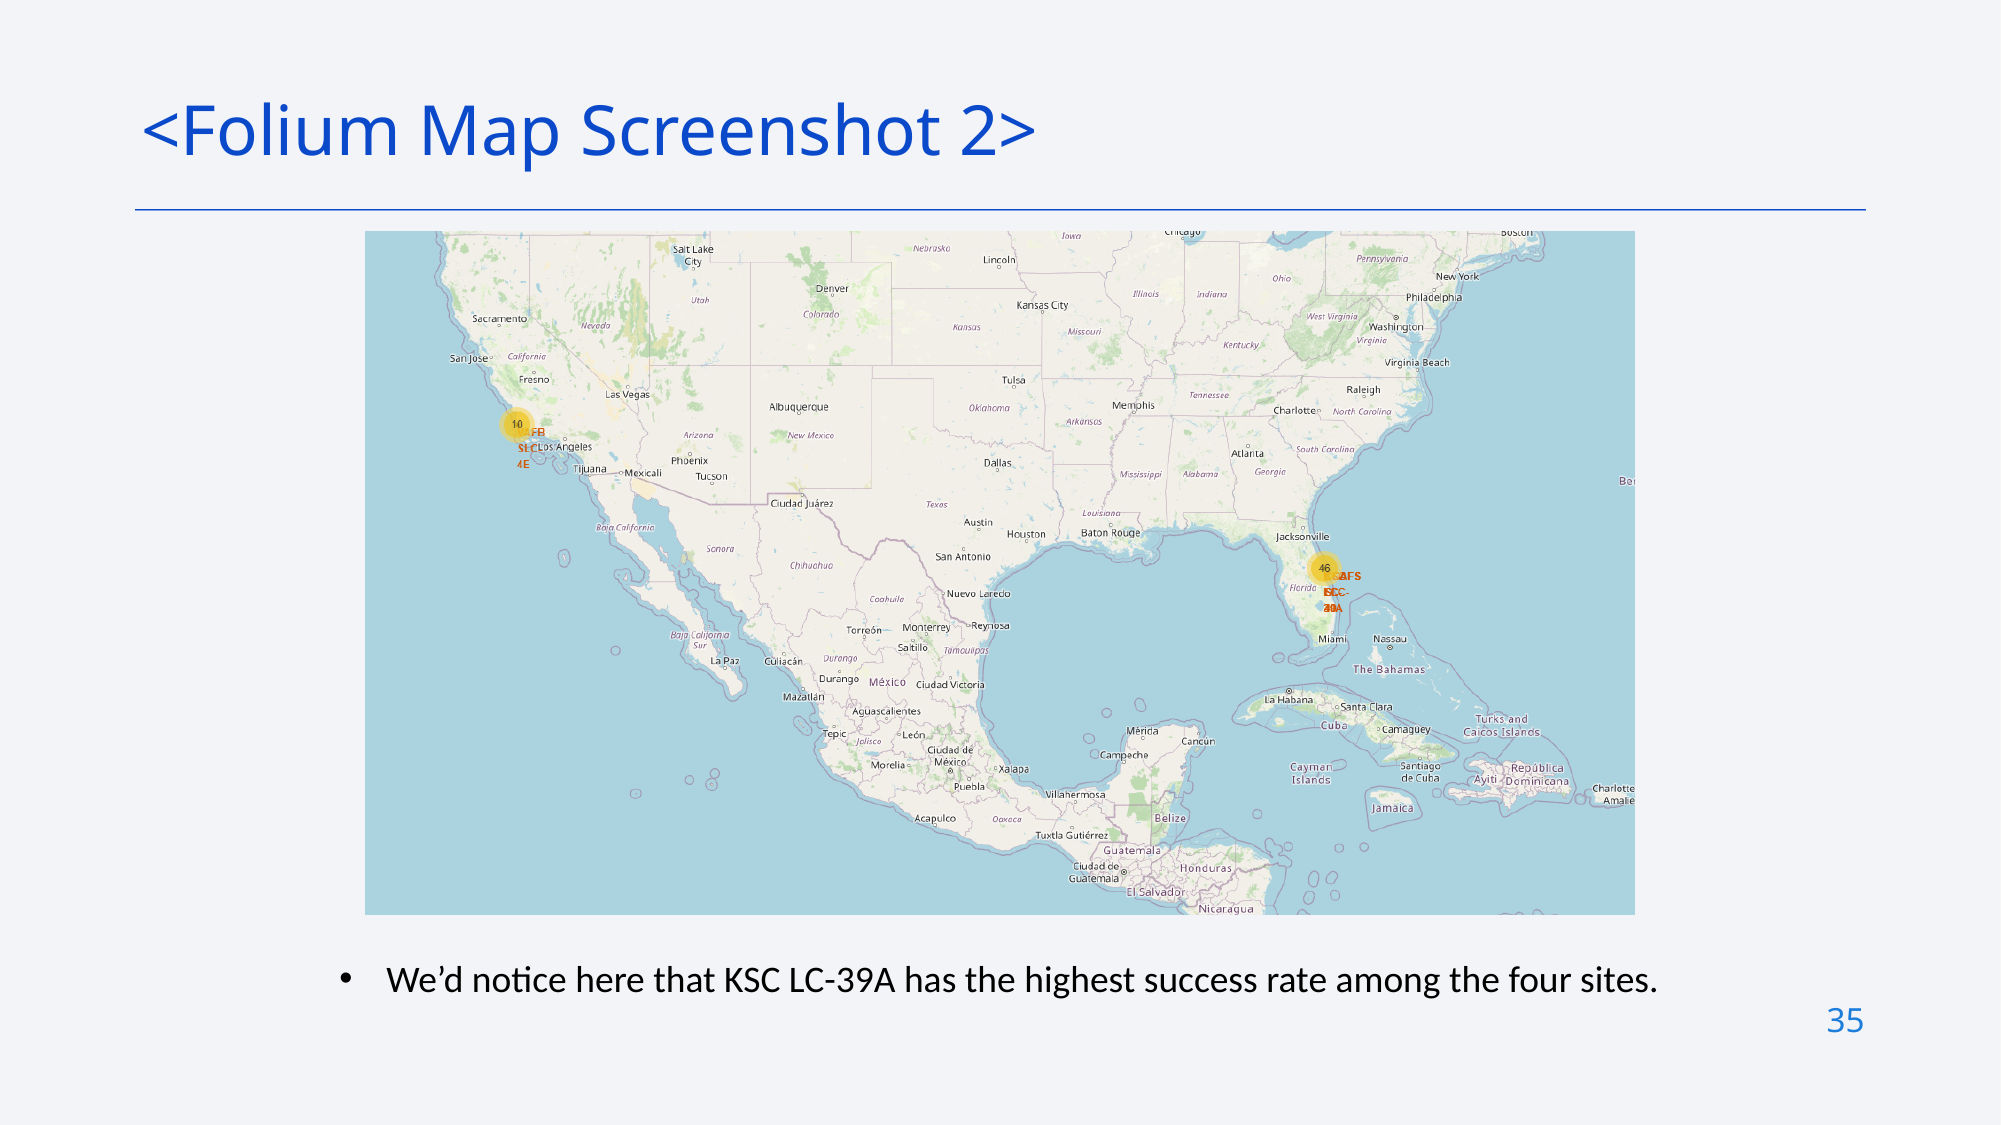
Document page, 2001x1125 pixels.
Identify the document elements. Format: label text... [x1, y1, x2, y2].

text_box <Folium Map Screenshot 2> [126, 88, 1852, 179]
picture [0, 0, 2001, 1125]
text_box We’d notice here that KSC LC-39A has the highest success rate among the four sites. [324, 947, 1676, 1008]
slide_number 35 [1429, 988, 1880, 1055]
